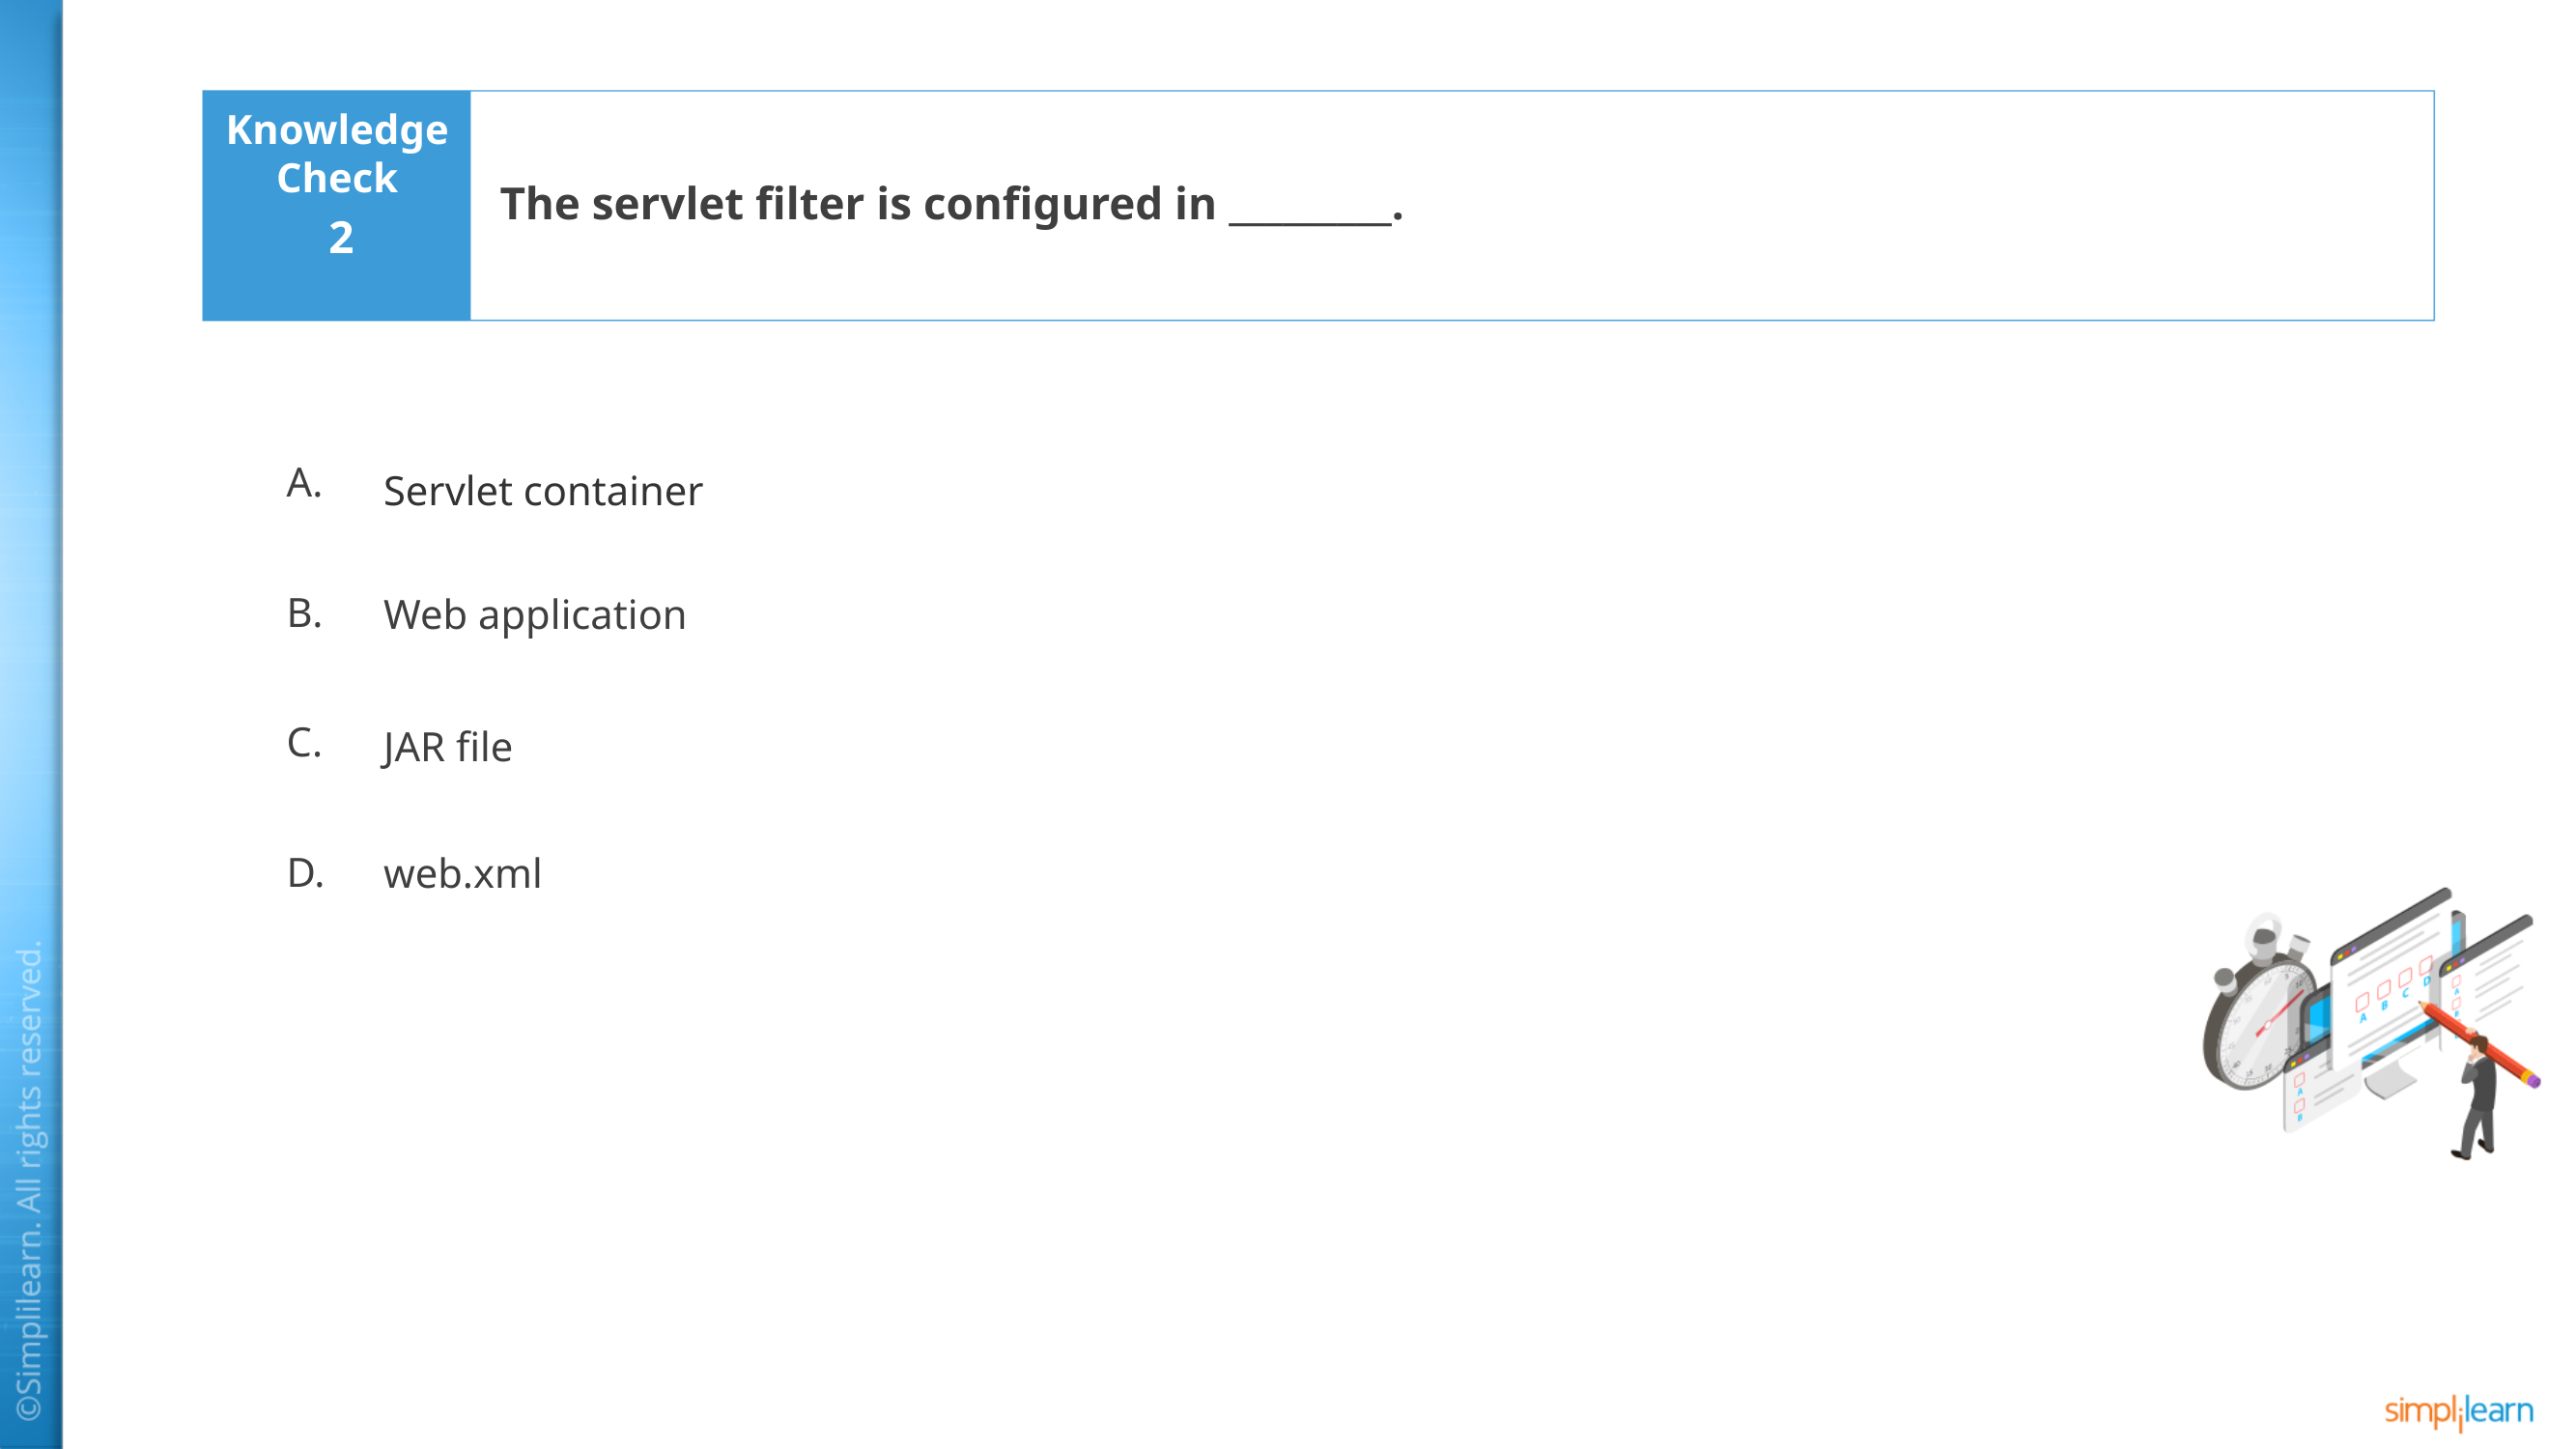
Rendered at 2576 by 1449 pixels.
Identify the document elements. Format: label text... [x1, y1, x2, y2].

text_box Servlet container [369, 433, 2152, 545]
text_box Web application [369, 587, 2152, 699]
picture [0, 0, 2576, 1449]
list The servlet filter is configured in _________. [477, 90, 2430, 317]
list 2 [203, 203, 472, 310]
text_box web.xml [369, 845, 2152, 957]
text_box JAR file [369, 720, 2152, 832]
